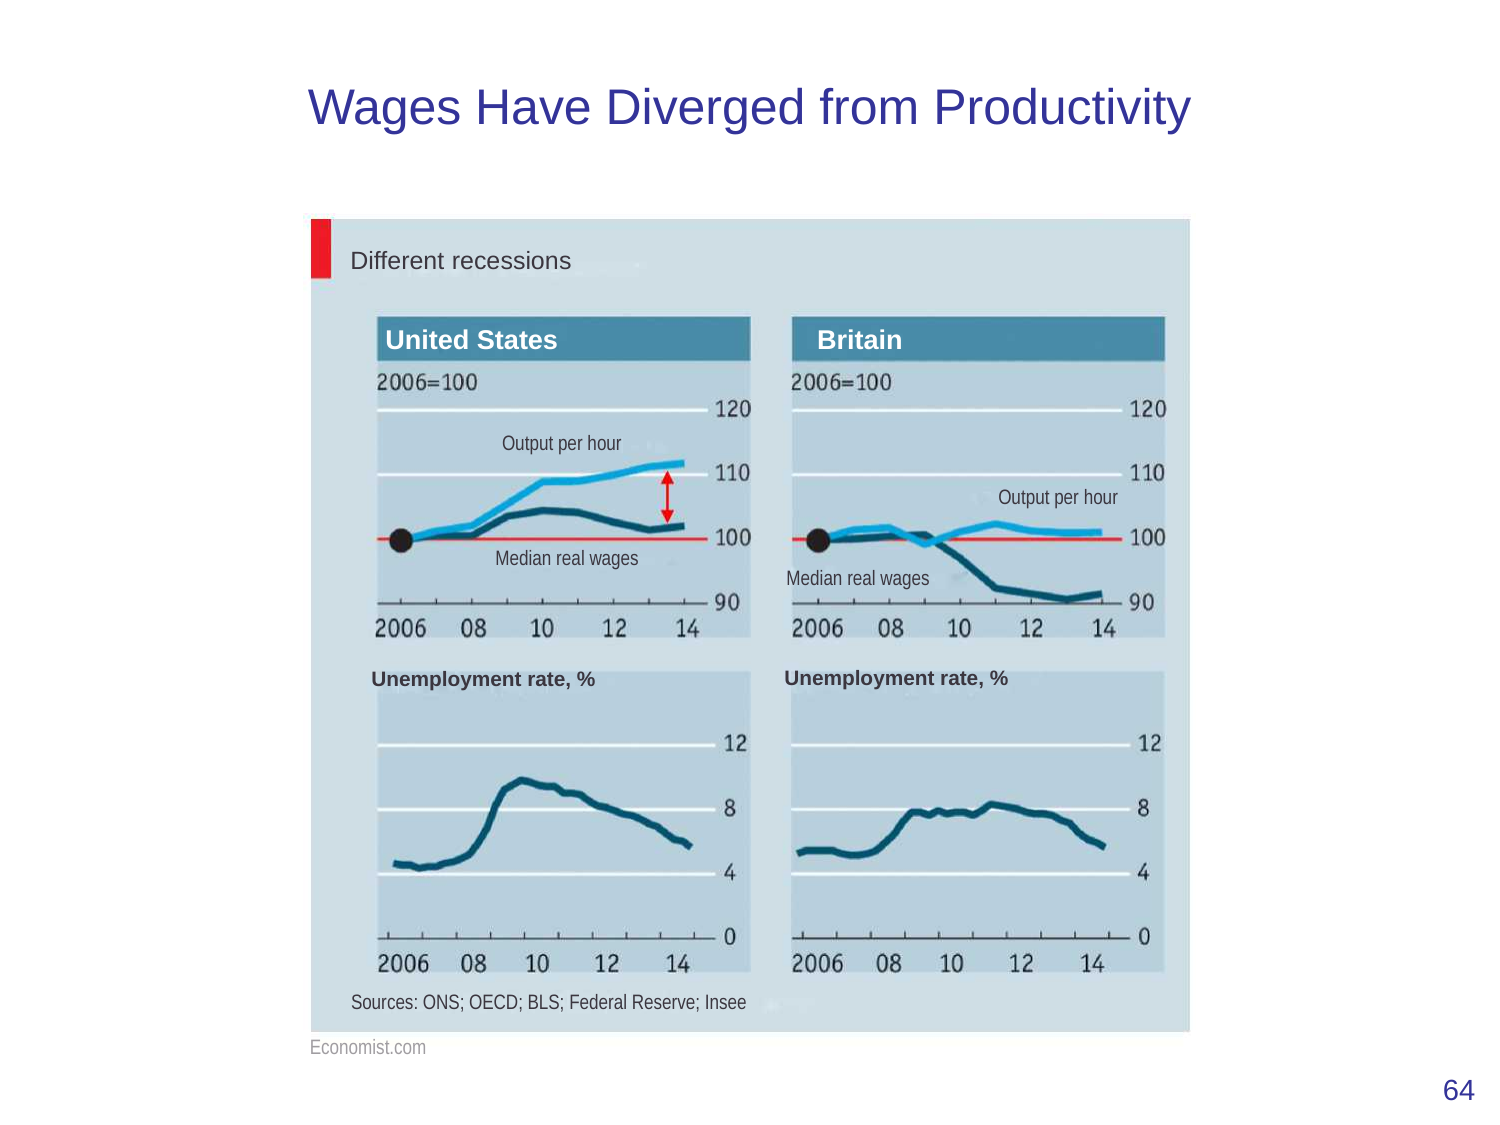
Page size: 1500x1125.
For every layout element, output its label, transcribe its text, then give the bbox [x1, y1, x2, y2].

title Wages Have Diverged from Productivity [57, 44, 1443, 165]
slide_number 64 [1408, 1028, 1491, 1108]
picture [302, 213, 1196, 1063]
